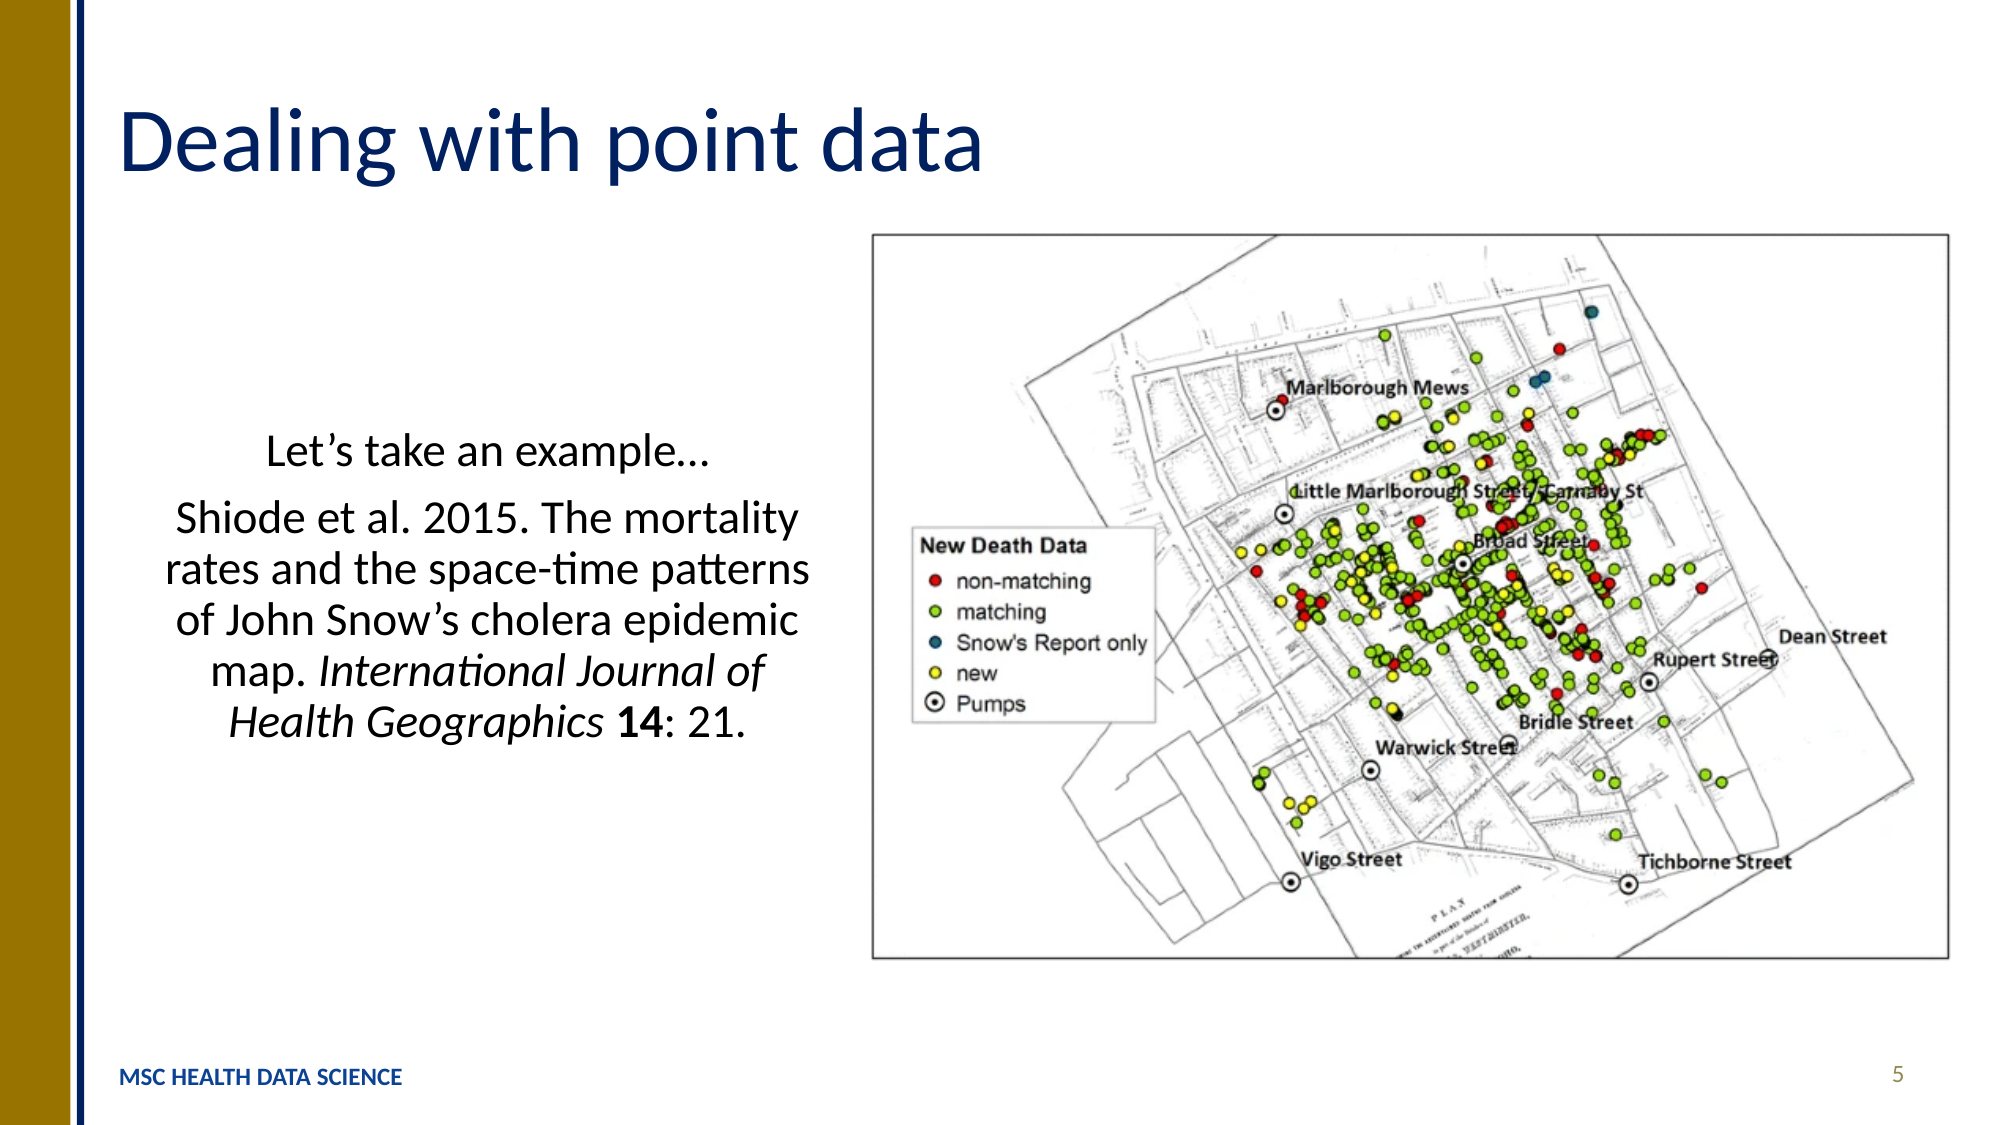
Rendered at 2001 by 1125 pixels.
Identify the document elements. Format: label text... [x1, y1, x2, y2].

list Let’s take an example… Shiode et al. 2015. The mortality rates and the space-time patterns of John Snow’s cholera epidemic map. International Journal of Health Geographics 14: 21. [143, 418, 832, 776]
slide_number 5 [1737, 1042, 1920, 1102]
picture [871, 233, 1951, 961]
footer MSC HEALTH DATA SCIENCE [103, 1045, 439, 1106]
title Dealing with point data [103, 32, 1920, 251]
